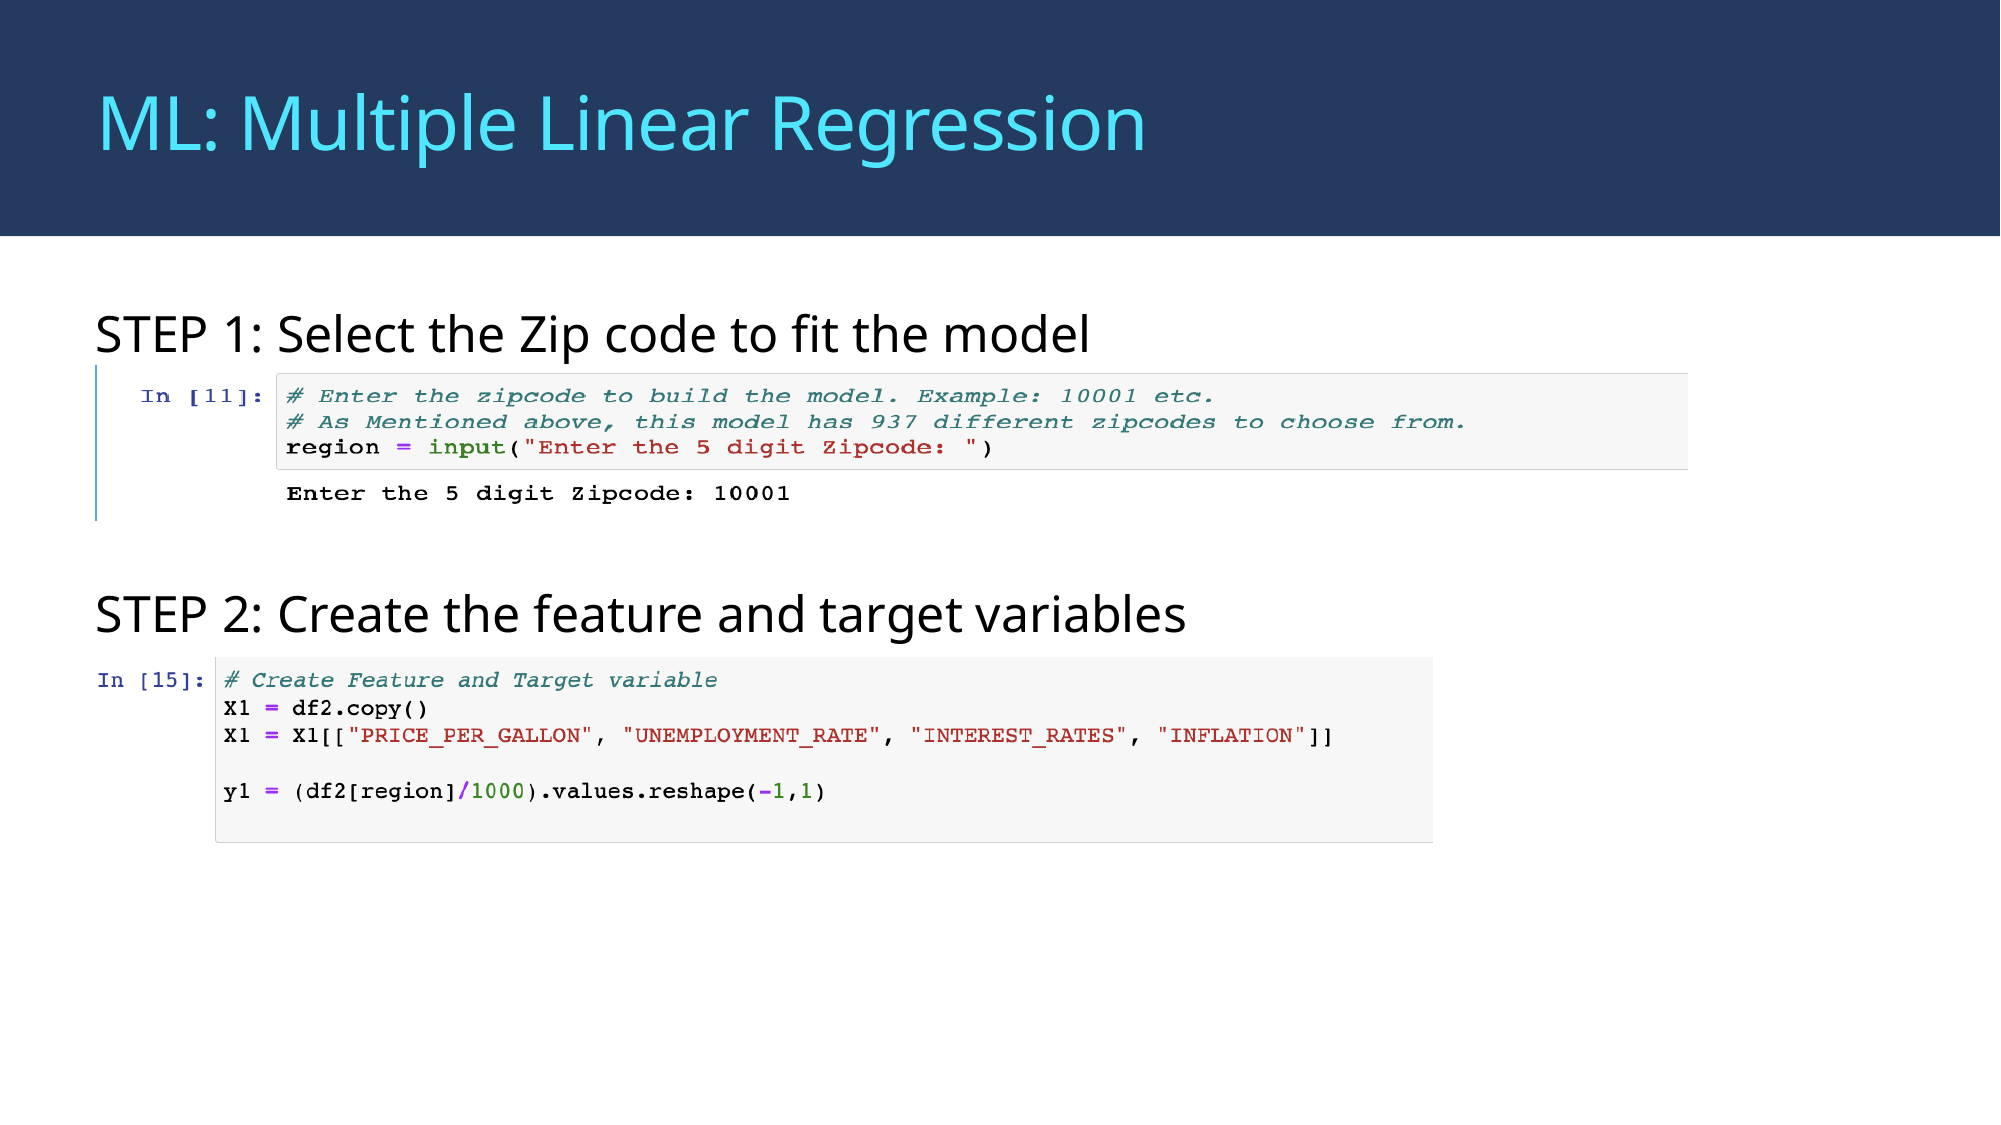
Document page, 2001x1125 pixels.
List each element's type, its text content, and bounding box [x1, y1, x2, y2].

title ML: Multiple Linear Regression [96, 75, 1904, 166]
picture [86, 657, 1433, 850]
picture [95, 365, 1688, 522]
list STEP 1: Select the Zip code to fit the model STEP 2: Create the feature and target variables [95, 302, 1904, 873]
